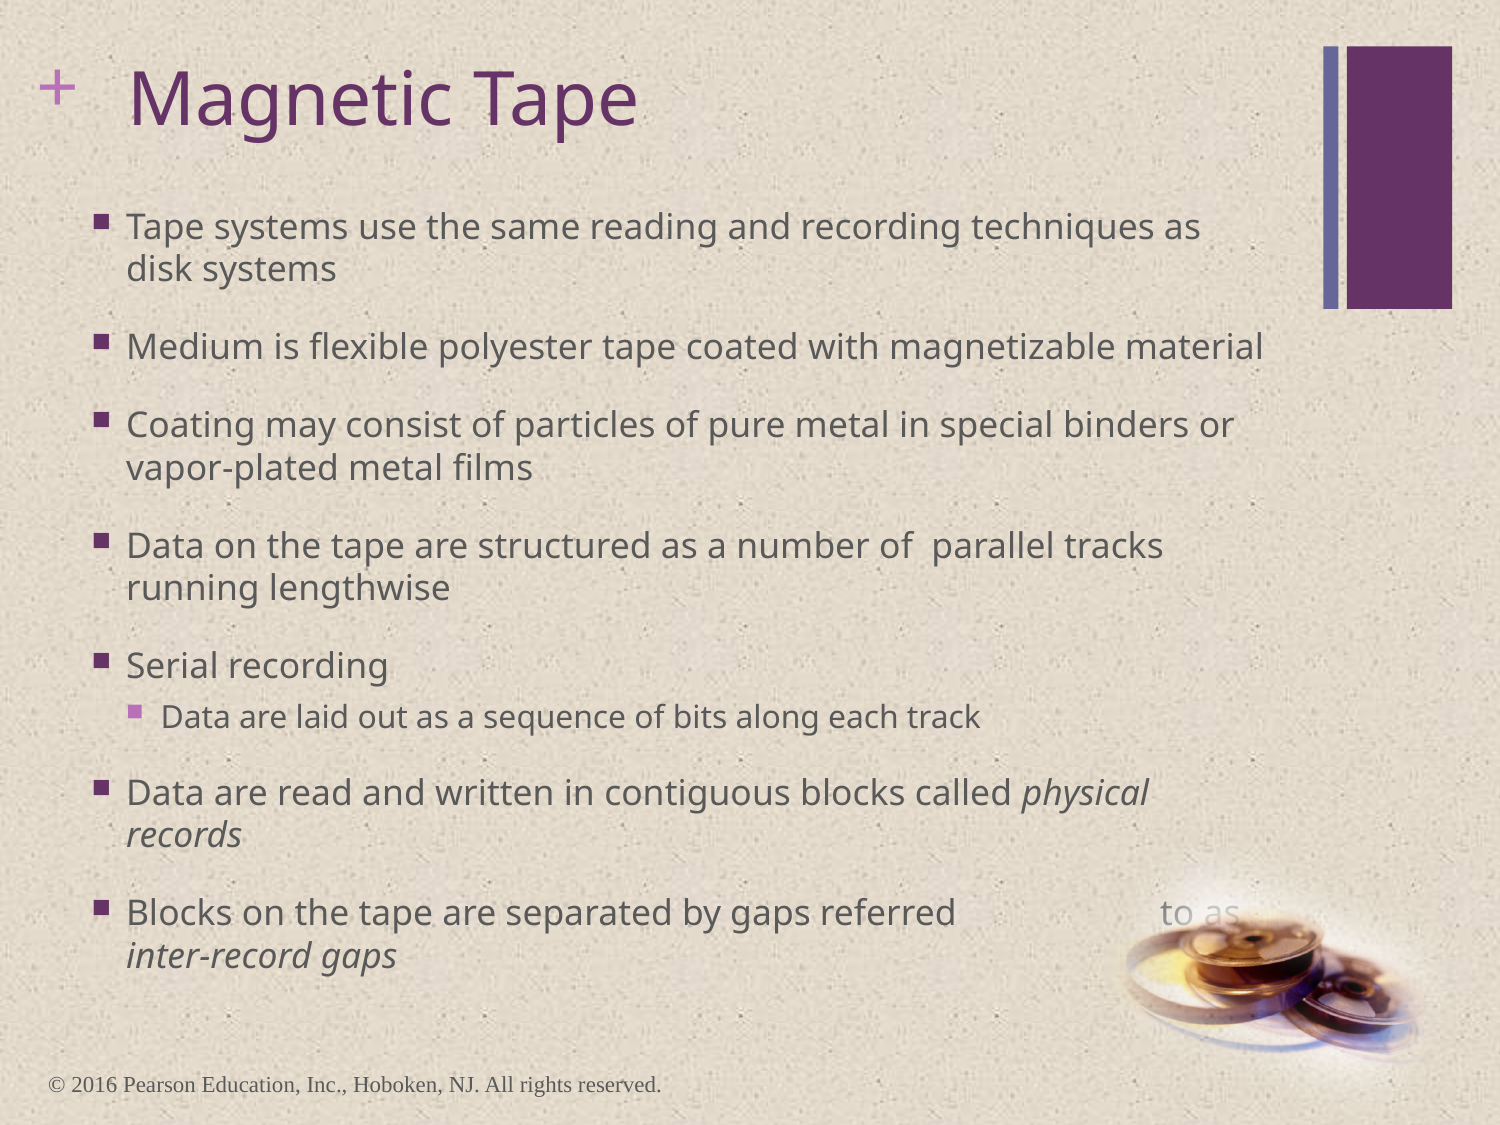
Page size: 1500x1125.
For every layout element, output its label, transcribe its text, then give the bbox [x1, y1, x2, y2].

title Magnetic Tape [112, 42, 1321, 226]
picture [0, 0, 1500, 1125]
list Tape systems use the same reading and recording techniques as disk systems Medium is flexible polyester tape coated with magnetizable material Coating may consist of particles of pure metal in special binders or vapor-plated metal films Data on the tape are structured as a number of parallel tracks running lengthwise Serial recording Data are laid out as a sequence of bits along each track Data are read and written in contiguous blocks called physical records Blocks on the tape are separated by gaps referred to as inter-record gaps [76, 196, 1282, 1009]
footer © 2016 Pearson Education, Inc., Hoboken, NJ. All rights reserved. [33, 1053, 1038, 1114]
